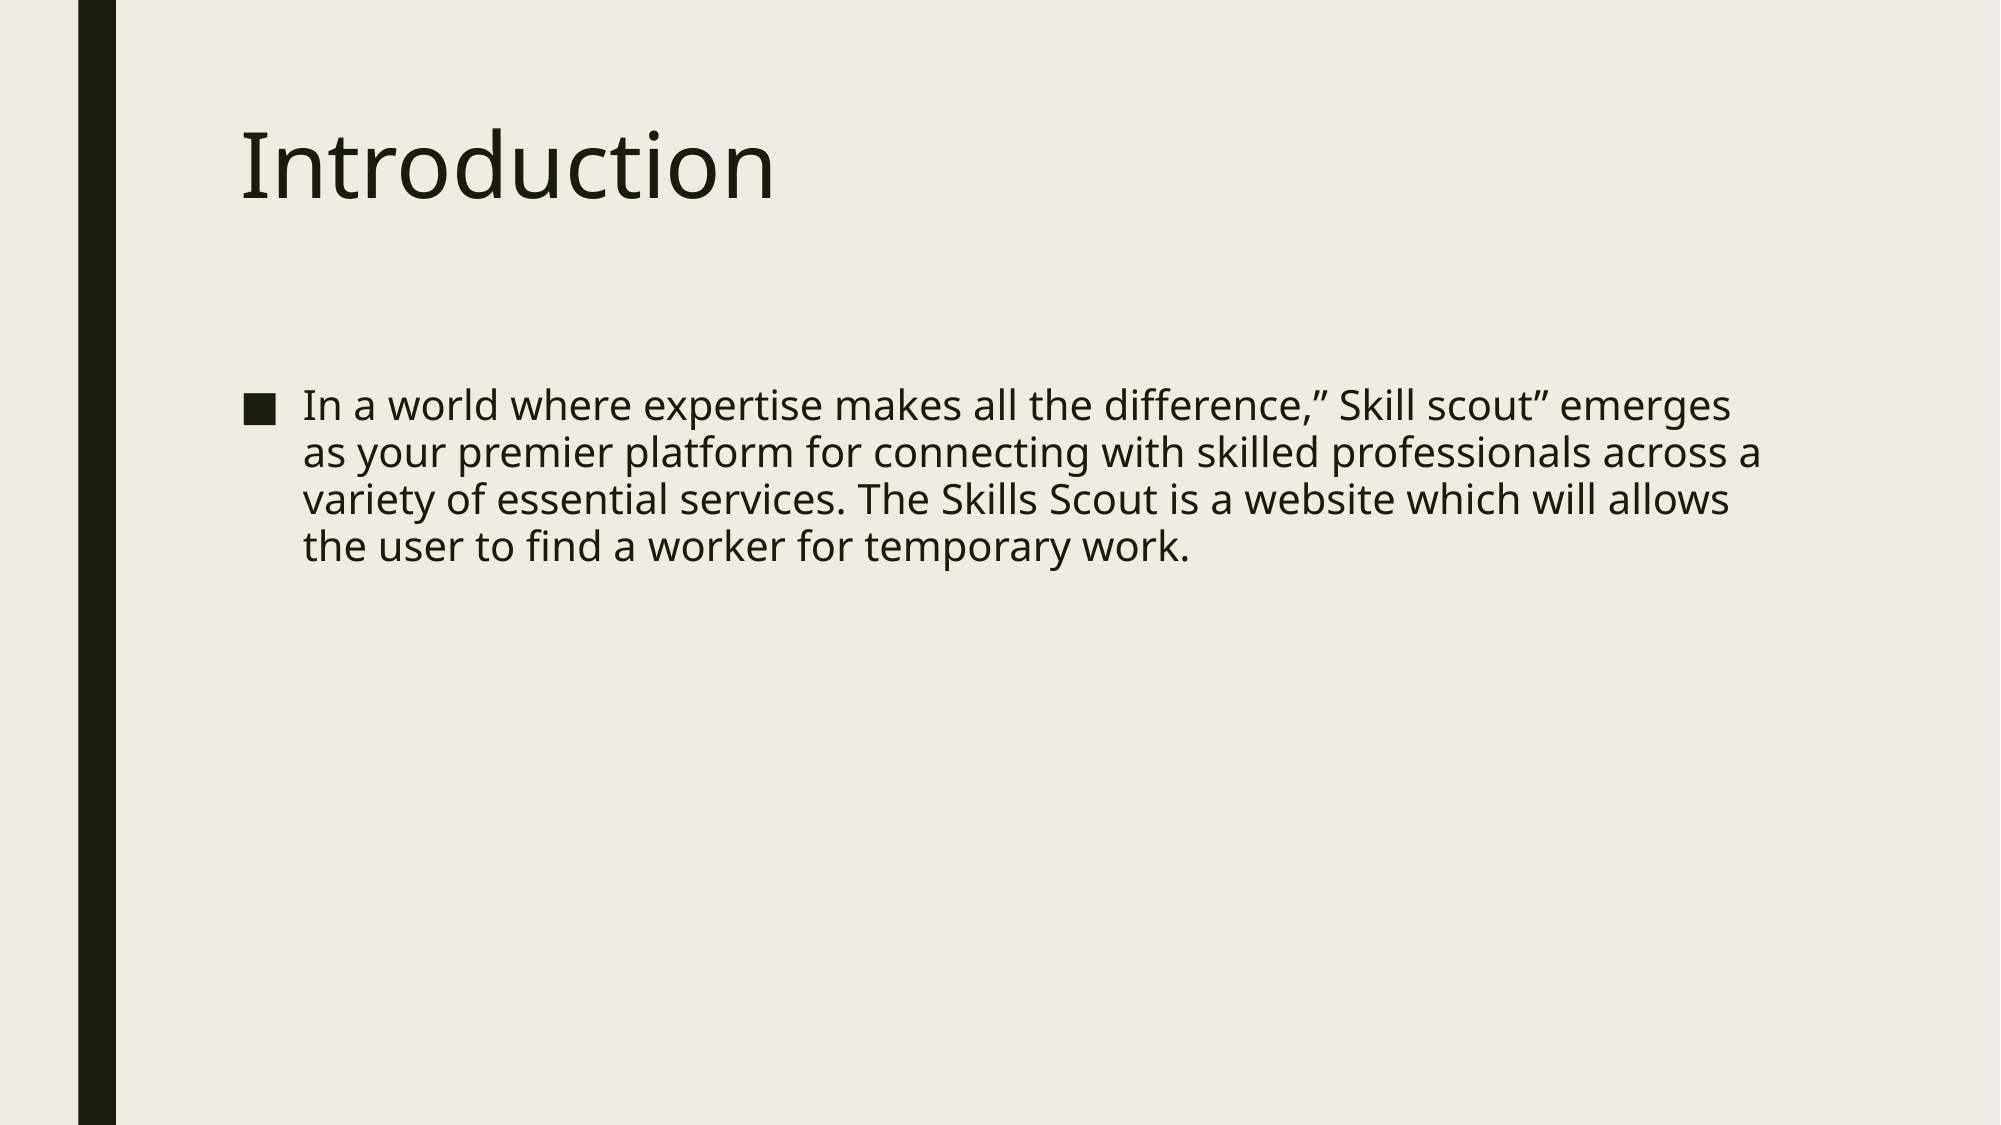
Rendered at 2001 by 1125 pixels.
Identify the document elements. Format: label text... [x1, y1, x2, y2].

list In a world where expertise makes all the difference,” Skill scout” emerges as your premier platform for connecting with skilled professionals across a variety of essential services. The Skills Scout is a website which will allows the user to find a worker for temporary work. [225, 375, 1800, 963]
title Introduction [225, 112, 1800, 357]
